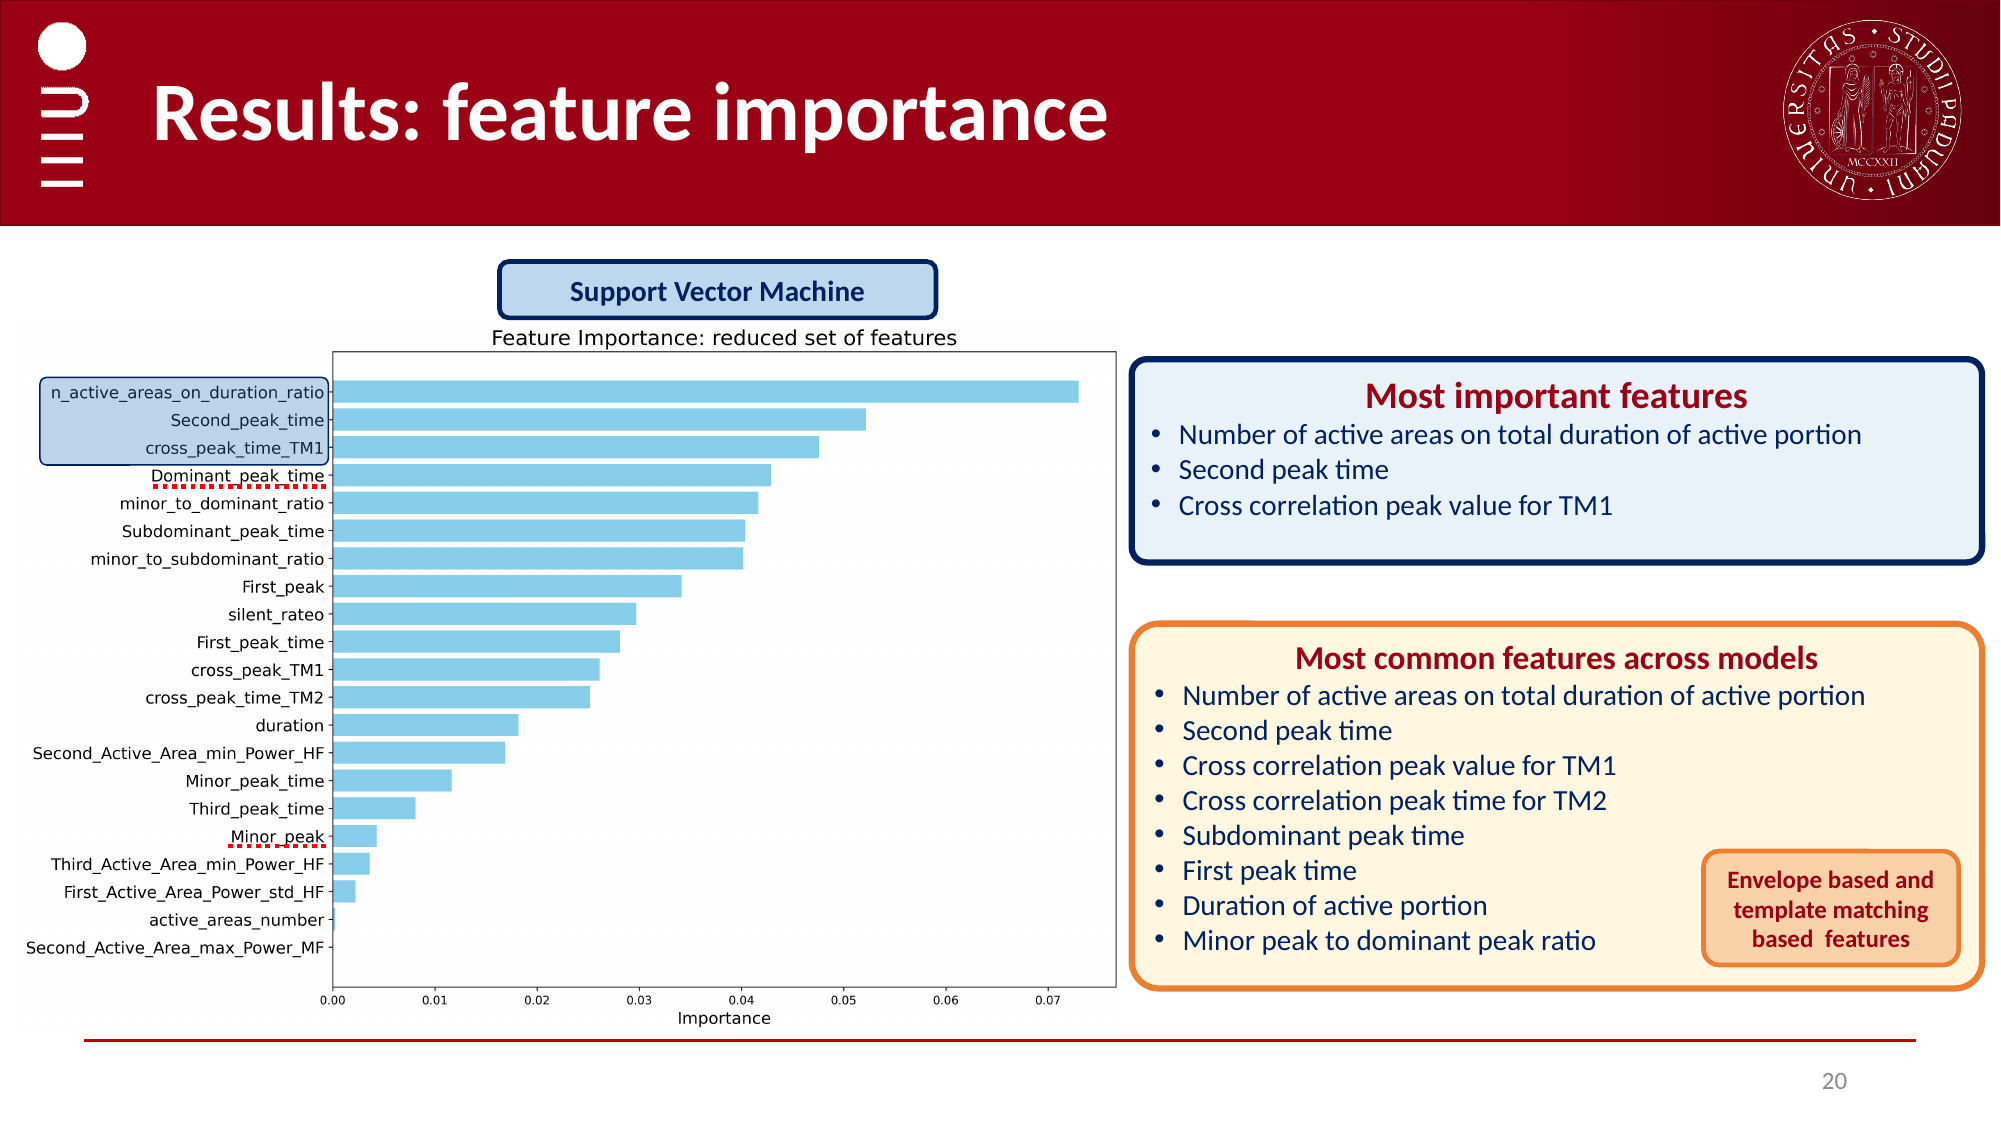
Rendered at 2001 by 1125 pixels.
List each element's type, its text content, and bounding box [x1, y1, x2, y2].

title Results: feature importance [137, 34, 1763, 194]
text_box Support Vector Machine [498, 260, 938, 319]
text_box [1131, 623, 1983, 989]
slide_number 20 [1412, 1049, 1863, 1110]
picture [1783, 20, 1963, 200]
text_box Most important features Number of active areas on total duration of active portion Second peak time Cross correlation peak value for TM1 [1132, 358, 1984, 564]
picture [0, 321, 1132, 1035]
